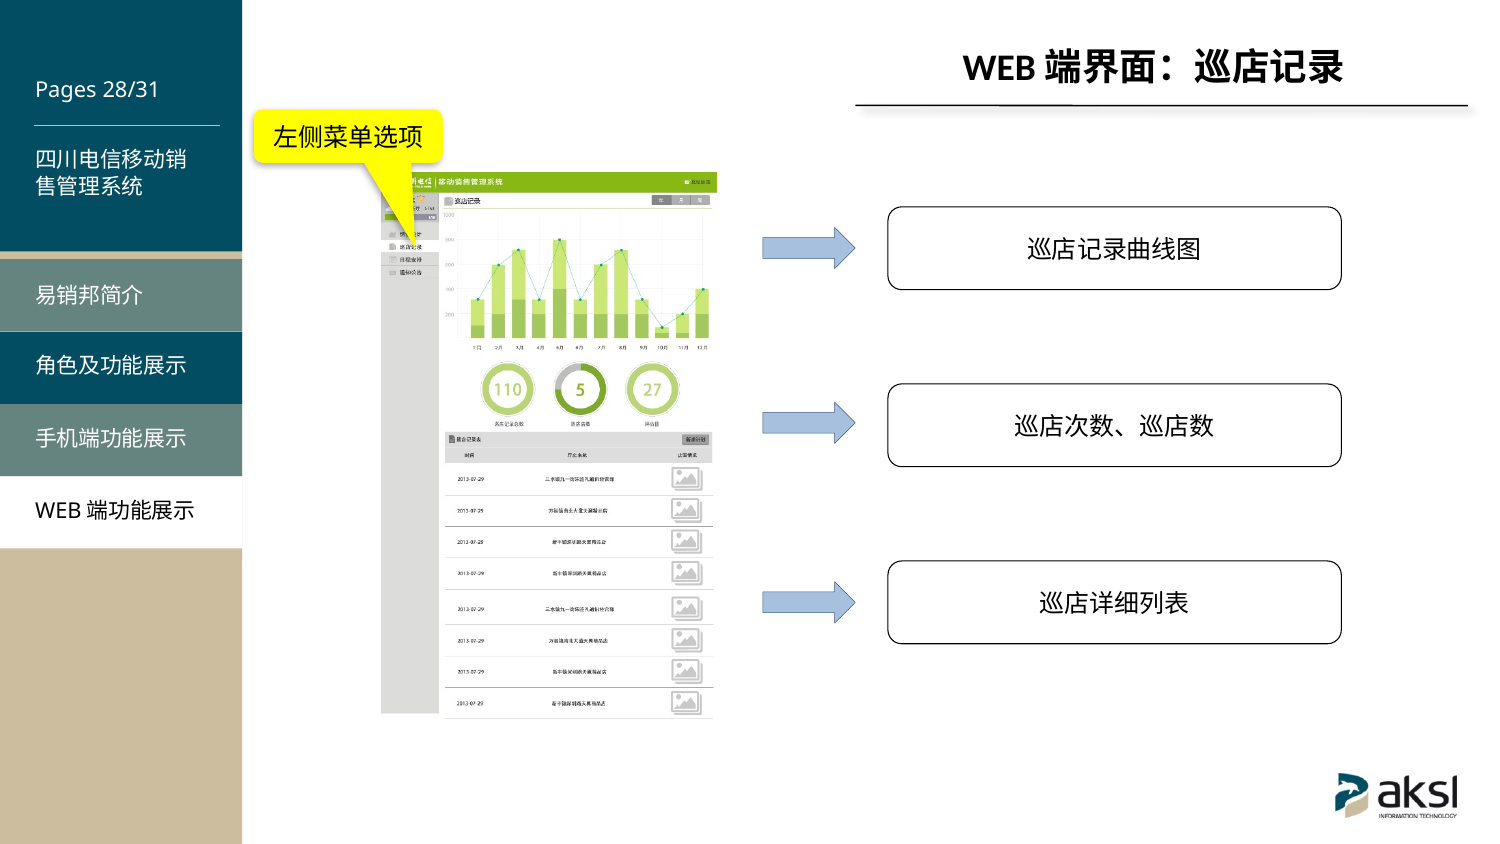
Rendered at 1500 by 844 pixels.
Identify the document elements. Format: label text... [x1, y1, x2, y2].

picture [380, 172, 717, 719]
picture [1335, 773, 1358, 795]
text_box [760, 400, 858, 446]
text_box [760, 579, 858, 626]
text_box [0, 330, 244, 402]
text_box [760, 225, 858, 271]
text_box 左侧菜单选项 [253, 109, 443, 182]
text_box 角色及功能展示 [20, 344, 221, 386]
text_box [0, 257, 244, 330]
text_box [0, 0, 244, 253]
text_box WEB端界面：巡店记录 [948, 35, 1360, 95]
text_box 手机端功能展示 [20, 417, 221, 459]
text_box [0, 253, 244, 257]
picture [1335, 773, 1457, 818]
text_box 巡店次数、巡店数 [885, 381, 1344, 469]
text_box 易销邦简介 [20, 274, 186, 316]
text_box 巡店记录曲线图 [885, 204, 1344, 292]
text_box 巡店详细列表 [885, 558, 1344, 646]
text_box Pages 28/31 [20, 67, 186, 165]
text_box WEB端功能展示 [20, 489, 221, 531]
text_box [0, 474, 244, 551]
text_box [0, 402, 244, 474]
text_box 四川电信移动销售管理系统 [20, 138, 221, 206]
text_box [0, 551, 244, 844]
